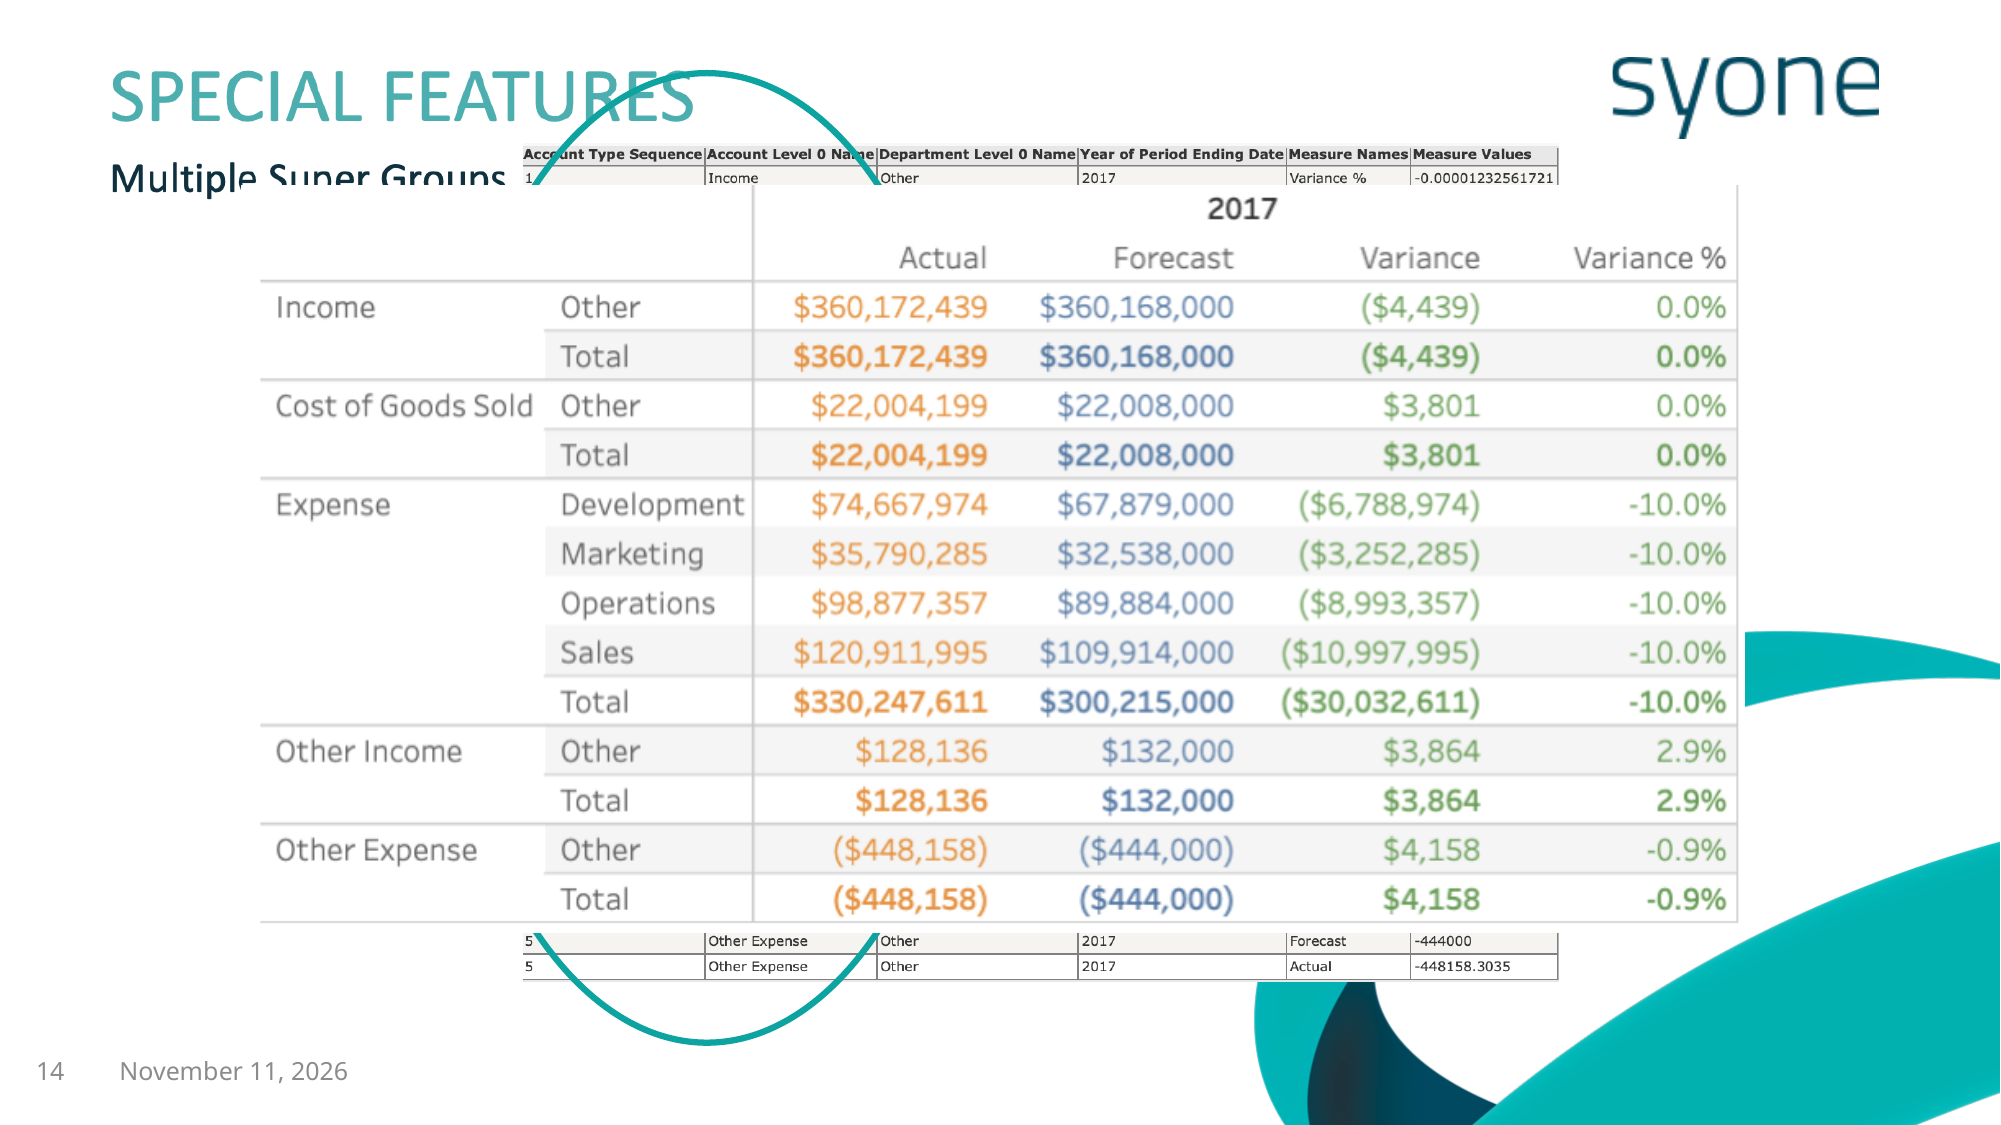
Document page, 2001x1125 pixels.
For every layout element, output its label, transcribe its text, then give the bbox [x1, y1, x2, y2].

text_box [790, 96, 847, 143]
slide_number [104, 1042, 455, 1103]
picture [87, 52, 2000, 1125]
text_box [576, 982, 838, 1044]
slide_number 14 [21, 1042, 103, 1103]
